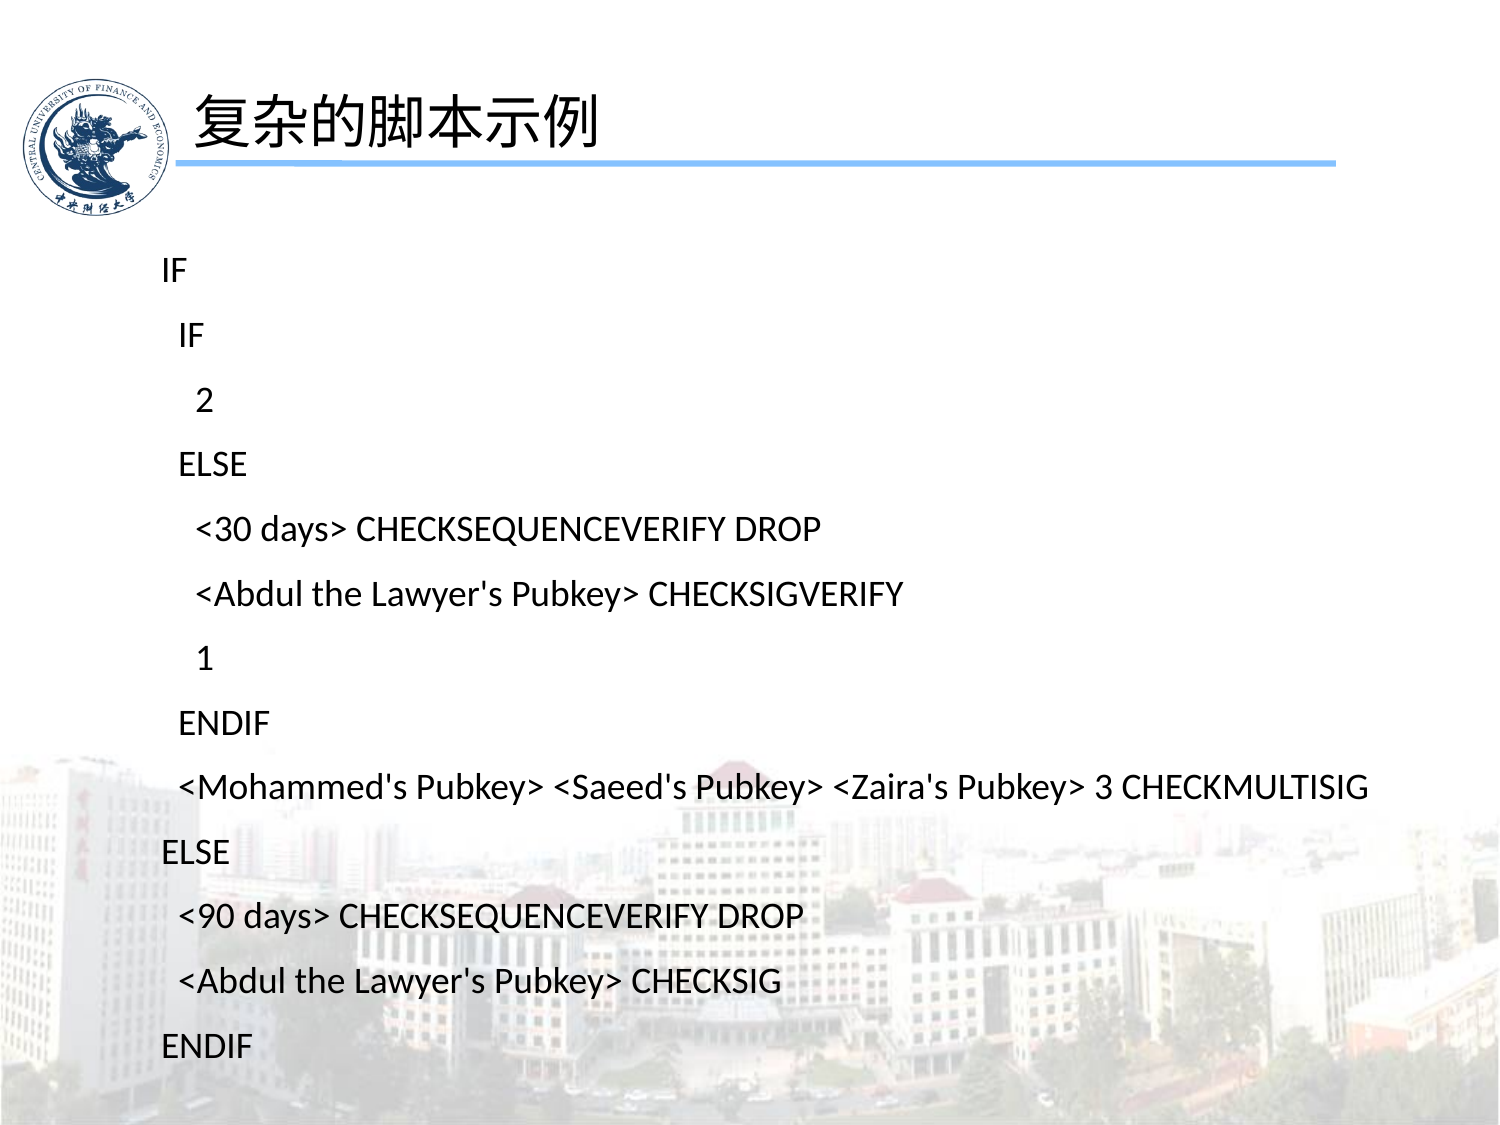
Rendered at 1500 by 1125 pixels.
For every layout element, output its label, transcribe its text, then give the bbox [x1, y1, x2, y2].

text_box IF IF 2 ELSE <30 days> CHECKSEQUENCEVERIFY DROP <Abdul the Lawyer's Pubkey> CHECKSIGVERIFY 1 ENDIF <Mohammed's Pubkey> <Saeed's Pubkey> <Zaira's Pubkey> 3 CHECKMULTISIG ELSE <90 days> CHECKSEQUENCEVERIFY DROP <Abdul the Lawyer's Pubkey> CHECKSIG ENDIF [146, 226, 1402, 1074]
text_box 复杂的脚本示例 [178, 78, 616, 163]
picture [0, 46, 200, 246]
picture [0, 727, 1500, 1125]
